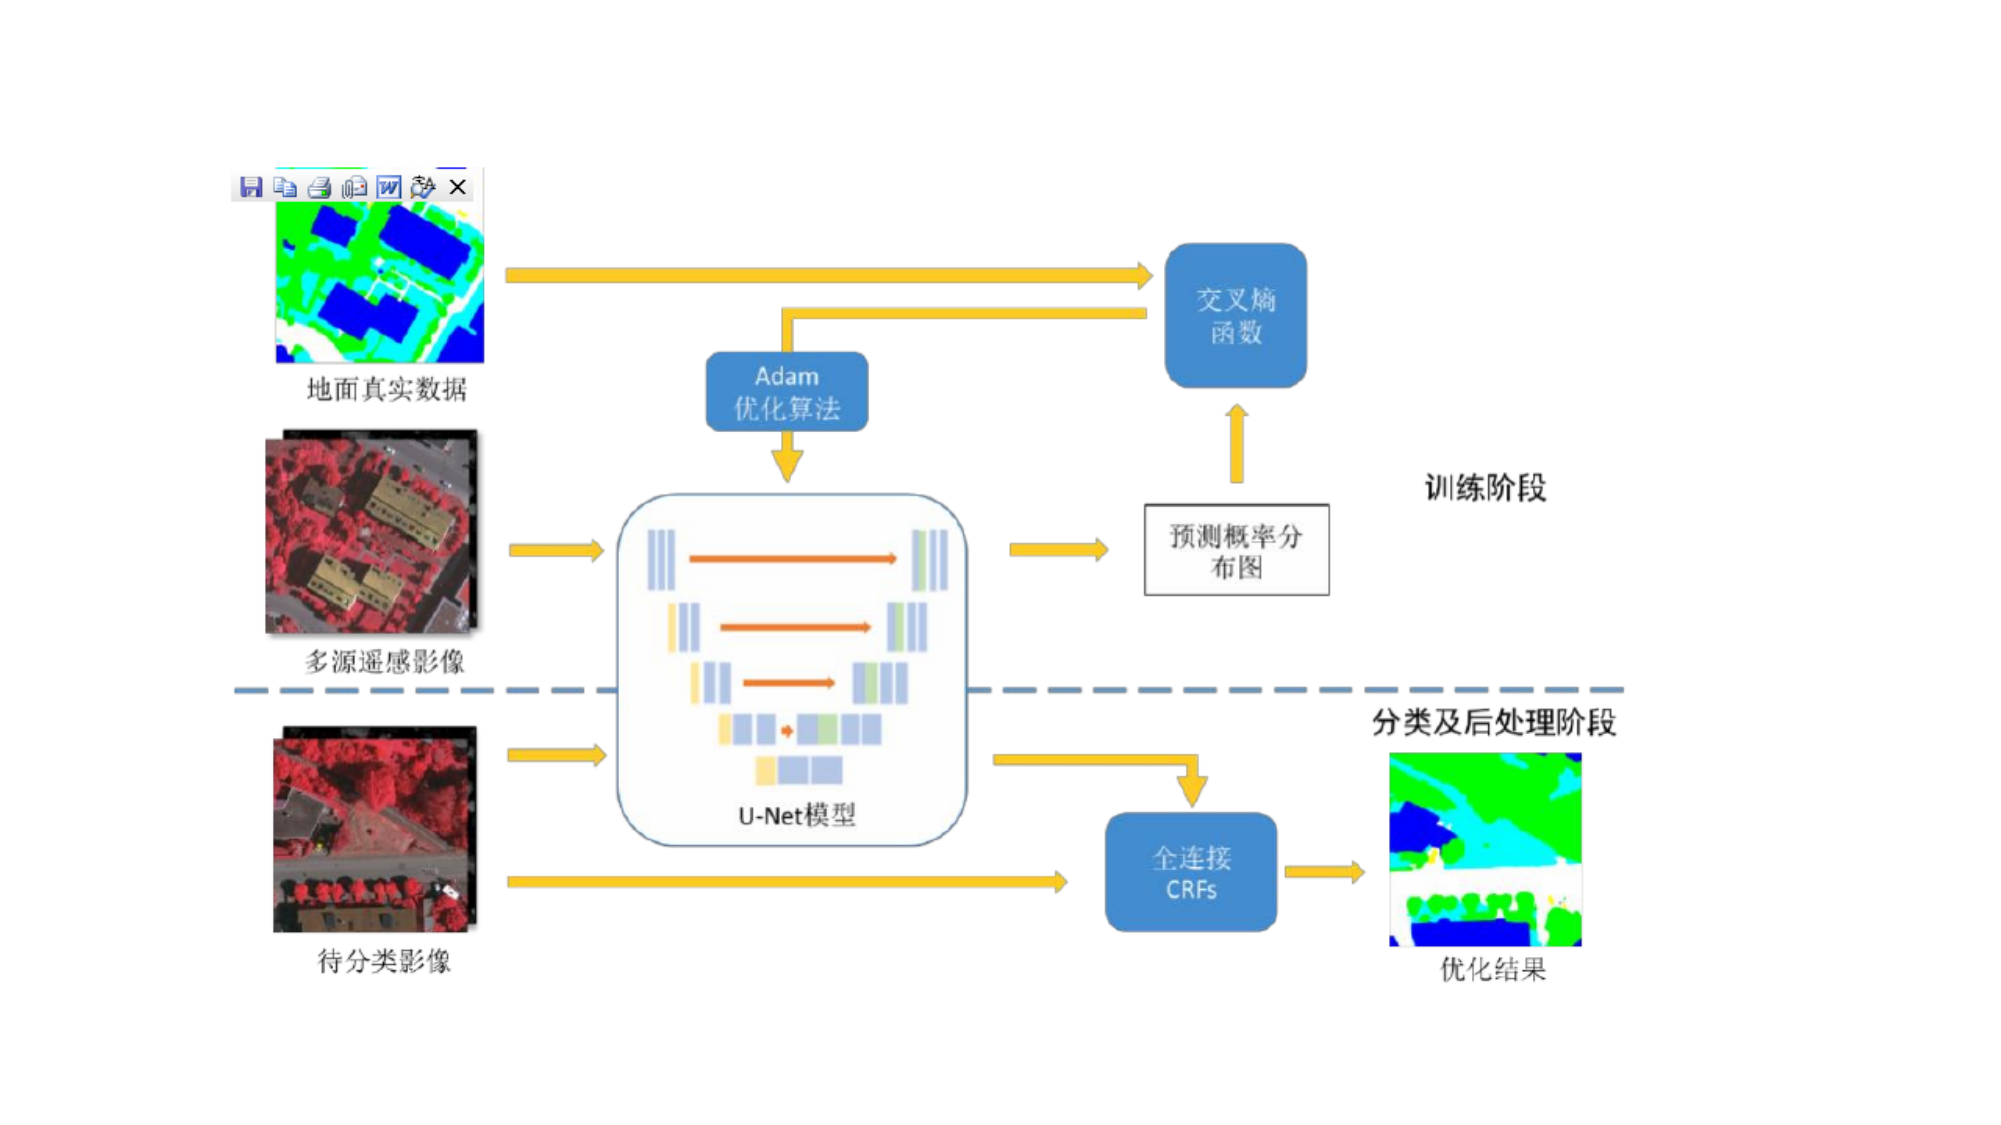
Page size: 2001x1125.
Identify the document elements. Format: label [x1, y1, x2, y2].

picture [211, 152, 1632, 1025]
